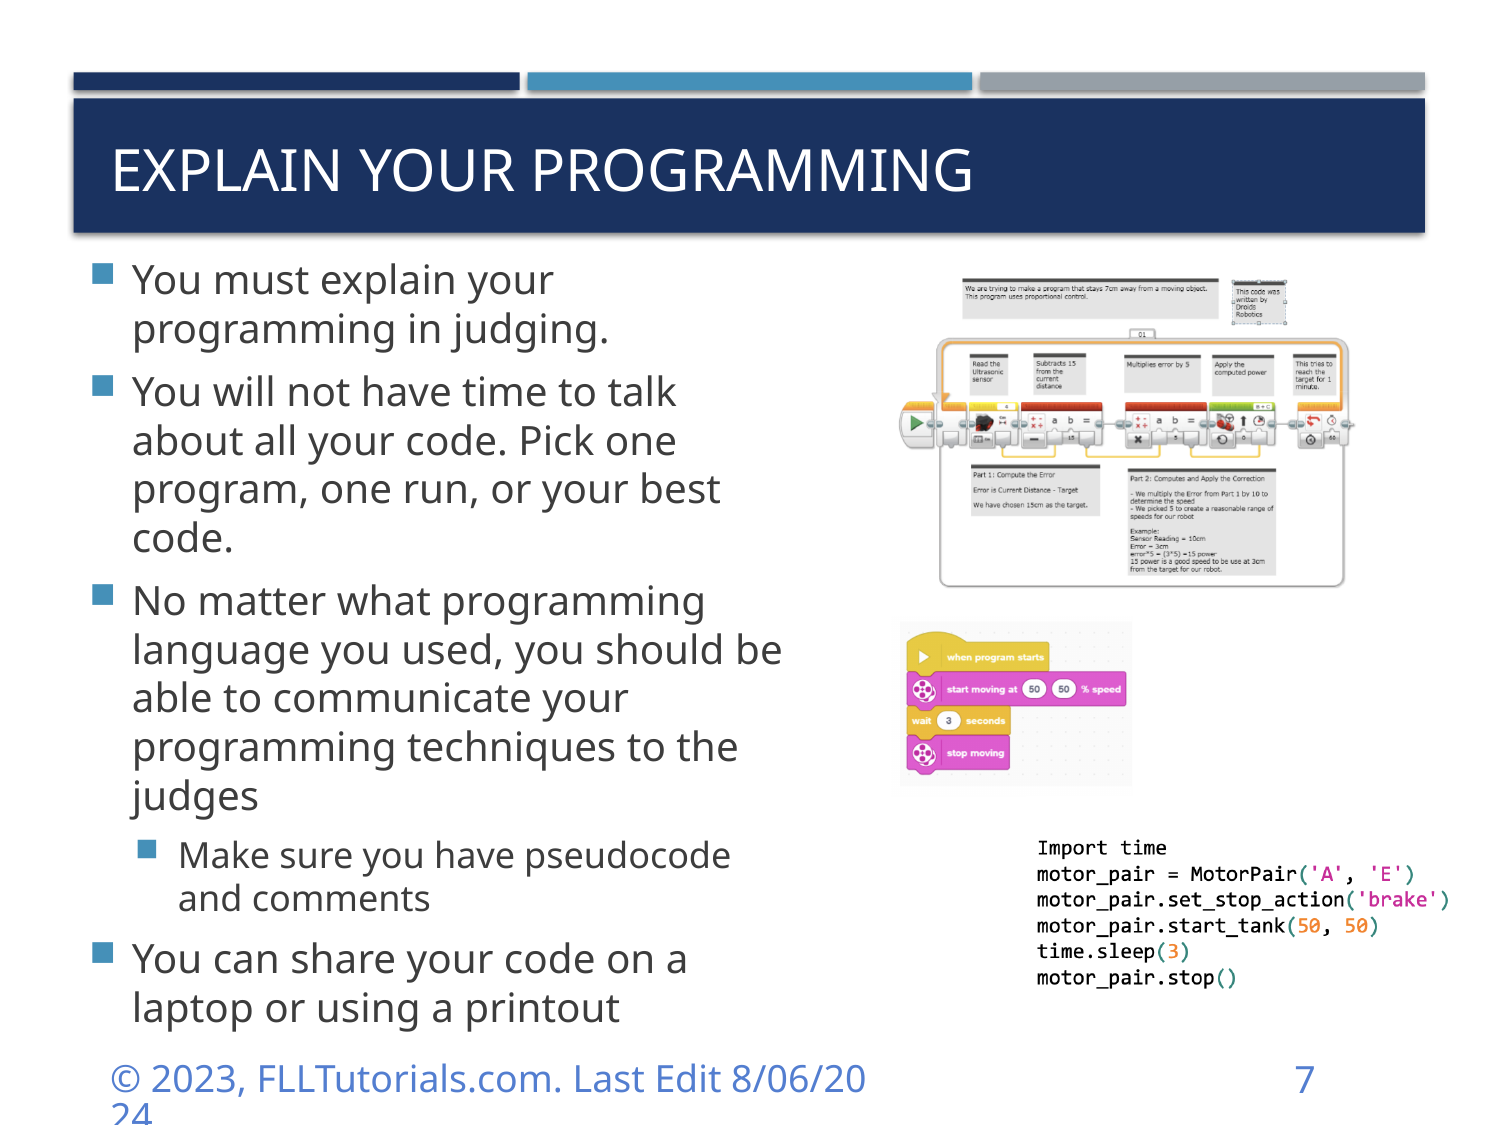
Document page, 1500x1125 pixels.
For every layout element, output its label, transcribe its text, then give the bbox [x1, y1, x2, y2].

slide_number 7 [1279, 1048, 1406, 1109]
title Explain your PROGRAMMING [95, 112, 1406, 211]
list You must explain your programming in judging. You will not have time to talk about all your code. Pick one program, one run, or your best code. No matter what programming language you used, you should be able to communicate your programming techniques to the judges Make sure you have pseudocode and comments You can share your code on a laptop or using a printout [73, 246, 804, 1048]
footer © 2023, FLLTutorials.com. Last Edit 8/06/2024 [95, 1047, 895, 1108]
picture [893, 257, 1371, 599]
picture [891, 615, 1466, 1016]
